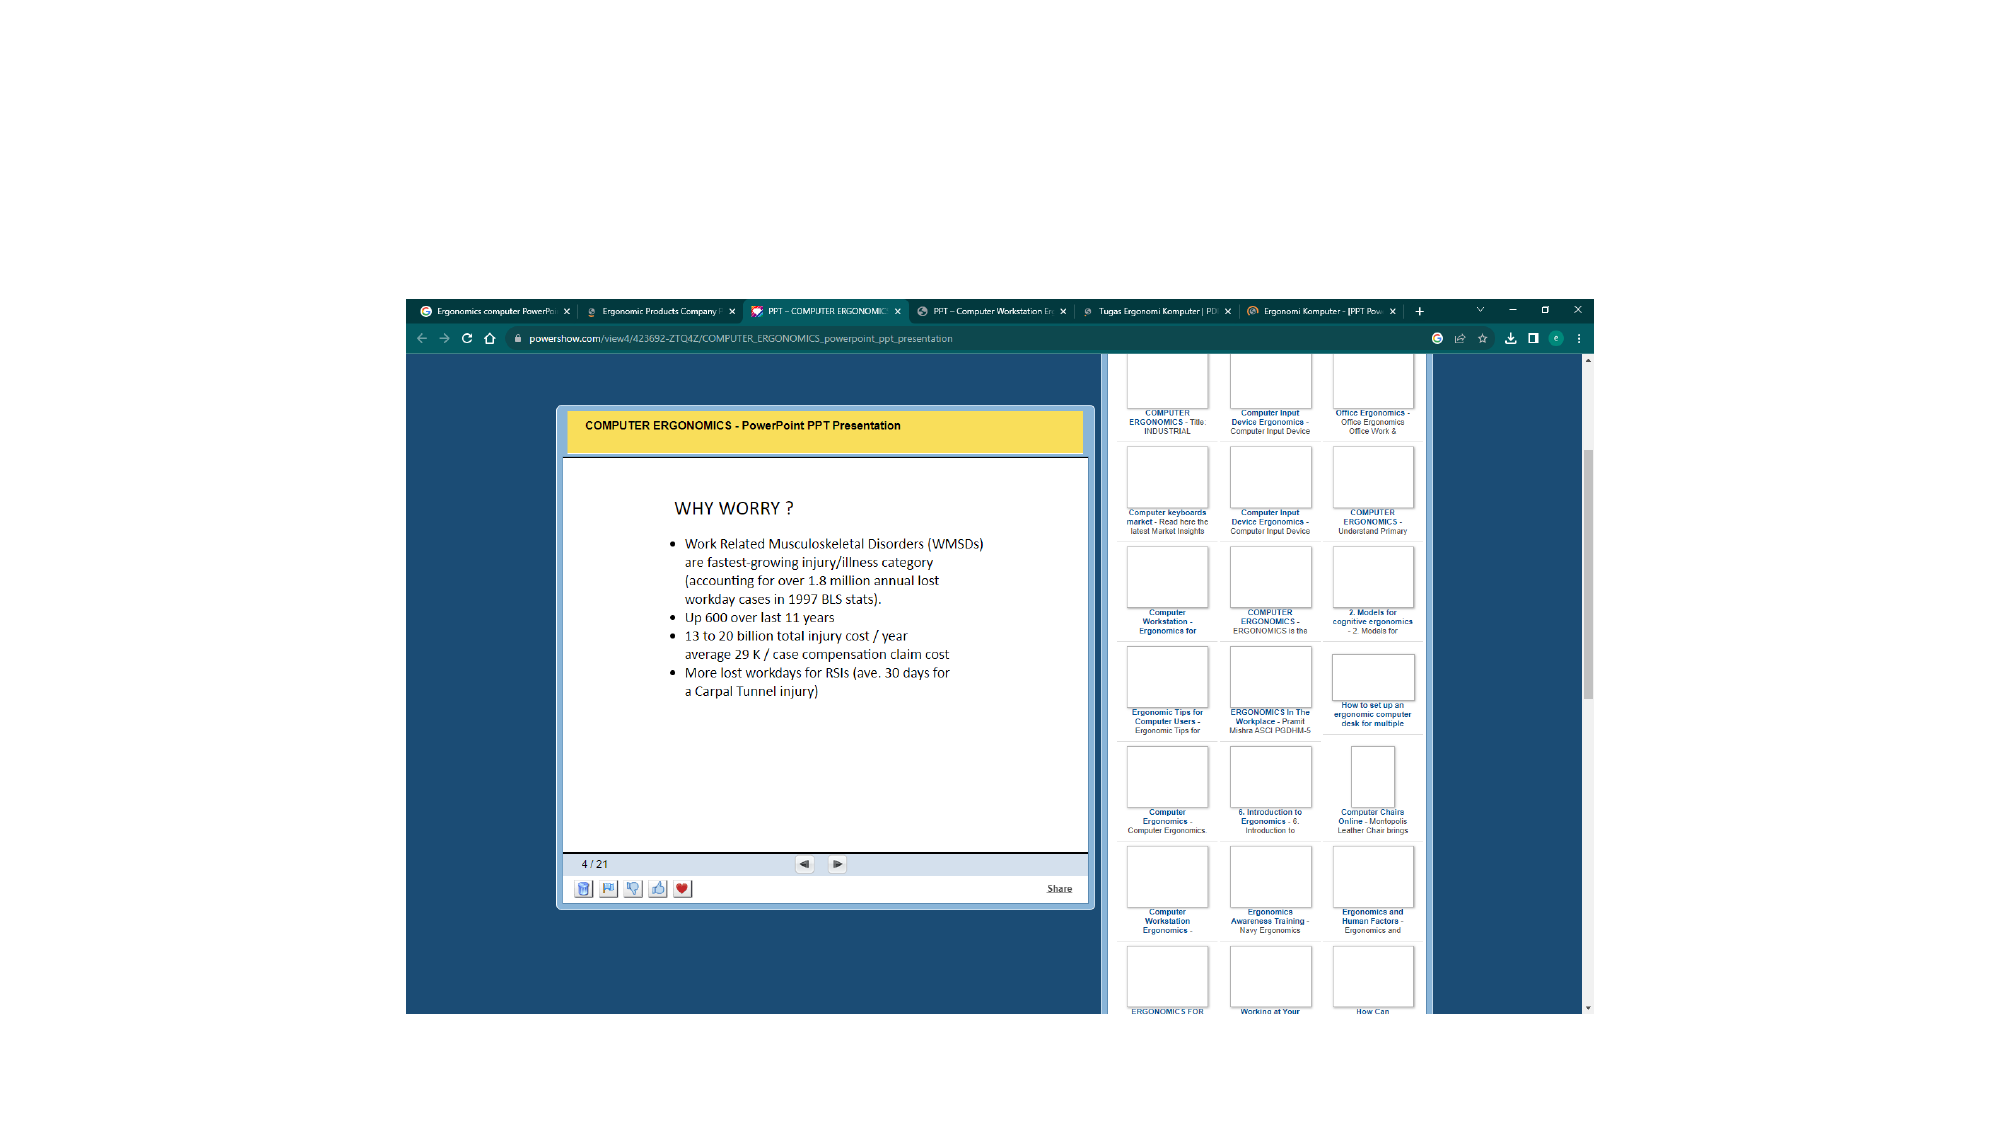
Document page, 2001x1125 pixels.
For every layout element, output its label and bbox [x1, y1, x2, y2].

list [406, 299, 1594, 1014]
